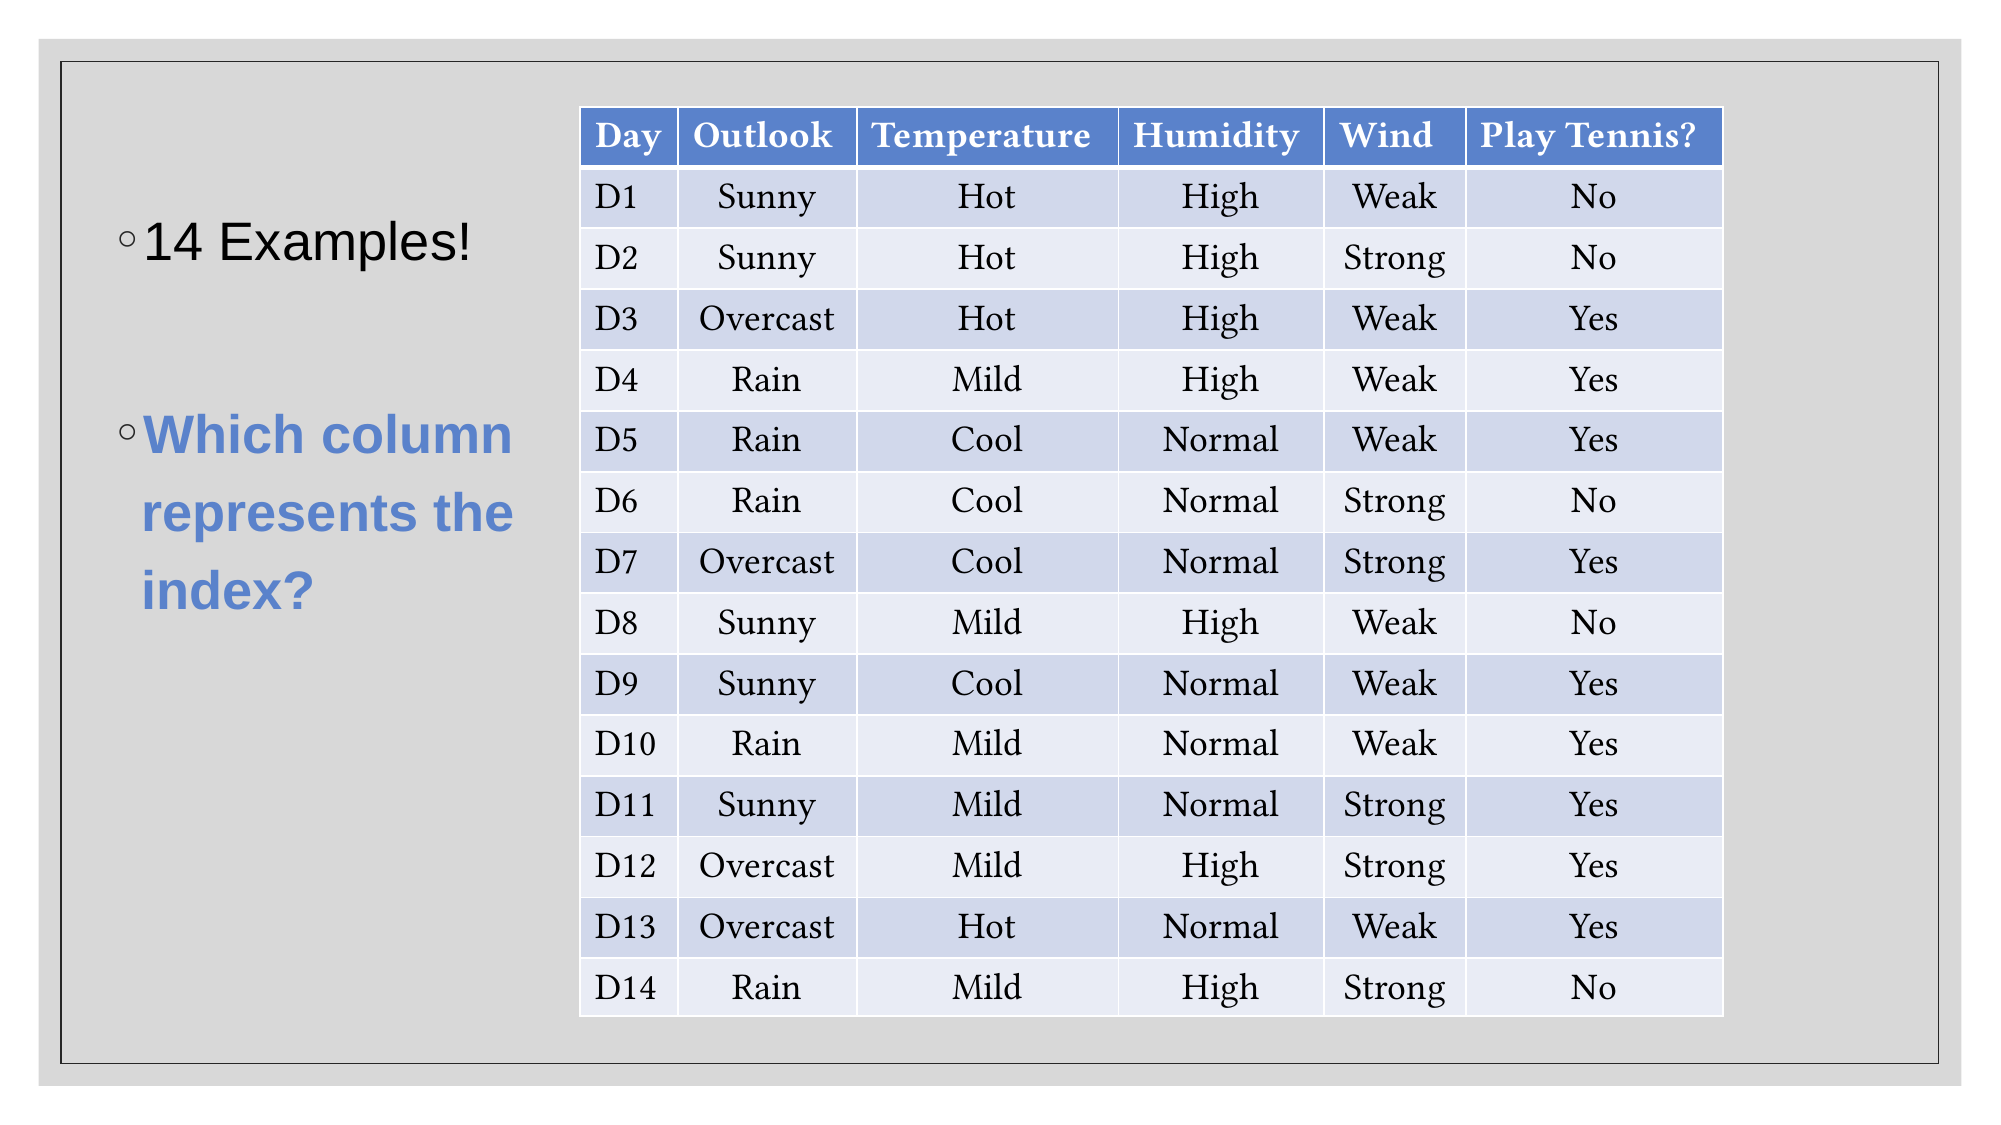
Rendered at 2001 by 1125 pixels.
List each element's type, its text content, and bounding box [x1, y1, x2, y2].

table_cell Rain [679, 412, 856, 471]
table_cell D13 [581, 898, 677, 957]
table_cell Strong [1325, 473, 1465, 532]
table_cell Strong [1325, 229, 1465, 288]
table_cell Rain [679, 716, 856, 775]
table_header Outlook [679, 108, 856, 165]
table_cell D7 [581, 533, 677, 592]
table_cell Mild [858, 777, 1118, 836]
table_cell D3 [581, 290, 677, 349]
table_cell Cool [858, 473, 1118, 532]
table_cell D5 [581, 412, 677, 471]
table_cell Yes [1467, 837, 1722, 897]
table_cell Weak [1325, 412, 1465, 471]
table_cell Overcast [679, 837, 856, 897]
table_cell Yes [1467, 716, 1722, 775]
table_cell Weak [1325, 351, 1465, 410]
table_cell High [1119, 837, 1323, 897]
table_cell Hot [858, 290, 1118, 349]
table_cell Sunny [679, 170, 856, 227]
table_cell Yes [1467, 777, 1722, 836]
table_cell Hot [858, 229, 1118, 288]
table_cell High [1119, 351, 1323, 410]
table_header Play Tennis? [1467, 108, 1722, 165]
table_cell Mild [858, 959, 1118, 1015]
table_cell No [1467, 473, 1722, 532]
table_cell Overcast [679, 290, 856, 349]
table_cell Yes [1467, 655, 1722, 714]
table_cell Normal [1119, 898, 1323, 957]
table_cell Normal [1119, 533, 1323, 592]
table_cell Normal [1119, 473, 1323, 532]
table_cell Weak [1325, 290, 1465, 349]
table_cell Strong [1325, 777, 1465, 836]
table_cell Hot [858, 898, 1118, 957]
table_cell Overcast [679, 533, 856, 592]
table_cell High [1119, 959, 1323, 1015]
table_cell High [1119, 229, 1323, 288]
table_cell Sunny [679, 229, 856, 288]
table_cell Normal [1119, 716, 1323, 775]
table_cell Sunny [679, 777, 856, 836]
table_cell Mild [858, 351, 1118, 410]
table_cell High [1119, 290, 1323, 349]
table_cell Normal [1119, 655, 1323, 714]
table_cell Yes [1467, 351, 1722, 410]
table_cell Sunny [679, 655, 856, 714]
table_cell D4 [581, 351, 677, 410]
table_cell D2 [581, 229, 677, 288]
table_cell Yes [1467, 533, 1722, 592]
table_cell D1 [581, 170, 677, 227]
table_cell Yes [1467, 290, 1722, 349]
table_cell Rain [679, 351, 856, 410]
table_cell Strong [1325, 533, 1465, 592]
table_cell D14 [581, 959, 677, 1015]
table_cell D11 [581, 777, 677, 836]
table_cell Mild [858, 716, 1118, 775]
table_cell Cool [858, 533, 1118, 592]
table_cell Rain [679, 473, 856, 532]
table_cell D12 [581, 837, 677, 897]
table_cell Hot [858, 170, 1118, 227]
table_cell No [1467, 229, 1722, 288]
table_cell High [1119, 594, 1323, 653]
table_cell Weak [1325, 594, 1465, 653]
table_cell Overcast [679, 898, 856, 957]
table_cell No [1467, 170, 1722, 227]
table_cell Cool [858, 412, 1118, 471]
table_cell Sunny [679, 594, 856, 653]
table_header Temperature [858, 108, 1118, 165]
table_cell Mild [858, 594, 1118, 653]
table_cell Weak [1325, 170, 1465, 227]
table_cell Cool [858, 655, 1118, 714]
table_cell Weak [1325, 898, 1465, 957]
table_cell Strong [1325, 837, 1465, 897]
table_cell Weak [1325, 655, 1465, 714]
table_cell D8 [581, 594, 677, 653]
table_cell Yes [1467, 412, 1722, 471]
table_header Day [581, 108, 677, 165]
table_cell Normal [1119, 412, 1323, 471]
table_cell Weak [1325, 716, 1465, 775]
table_cell High [1119, 170, 1323, 227]
table_cell Normal [1119, 777, 1323, 836]
table_cell Yes [1467, 898, 1722, 957]
table_cell No [1467, 594, 1722, 653]
table_cell Mild [858, 837, 1118, 897]
table_cell D10 [581, 716, 677, 775]
table_cell Rain [679, 959, 856, 1015]
table_header Wind [1325, 108, 1465, 165]
table_cell Strong [1325, 959, 1465, 1015]
table_cell D9 [581, 655, 677, 714]
table_header Humidity [1119, 108, 1323, 165]
table_cell No [1467, 959, 1722, 1015]
table_cell D6 [581, 473, 677, 532]
list 14 Examples! Which column represents the index? [96, 185, 552, 817]
